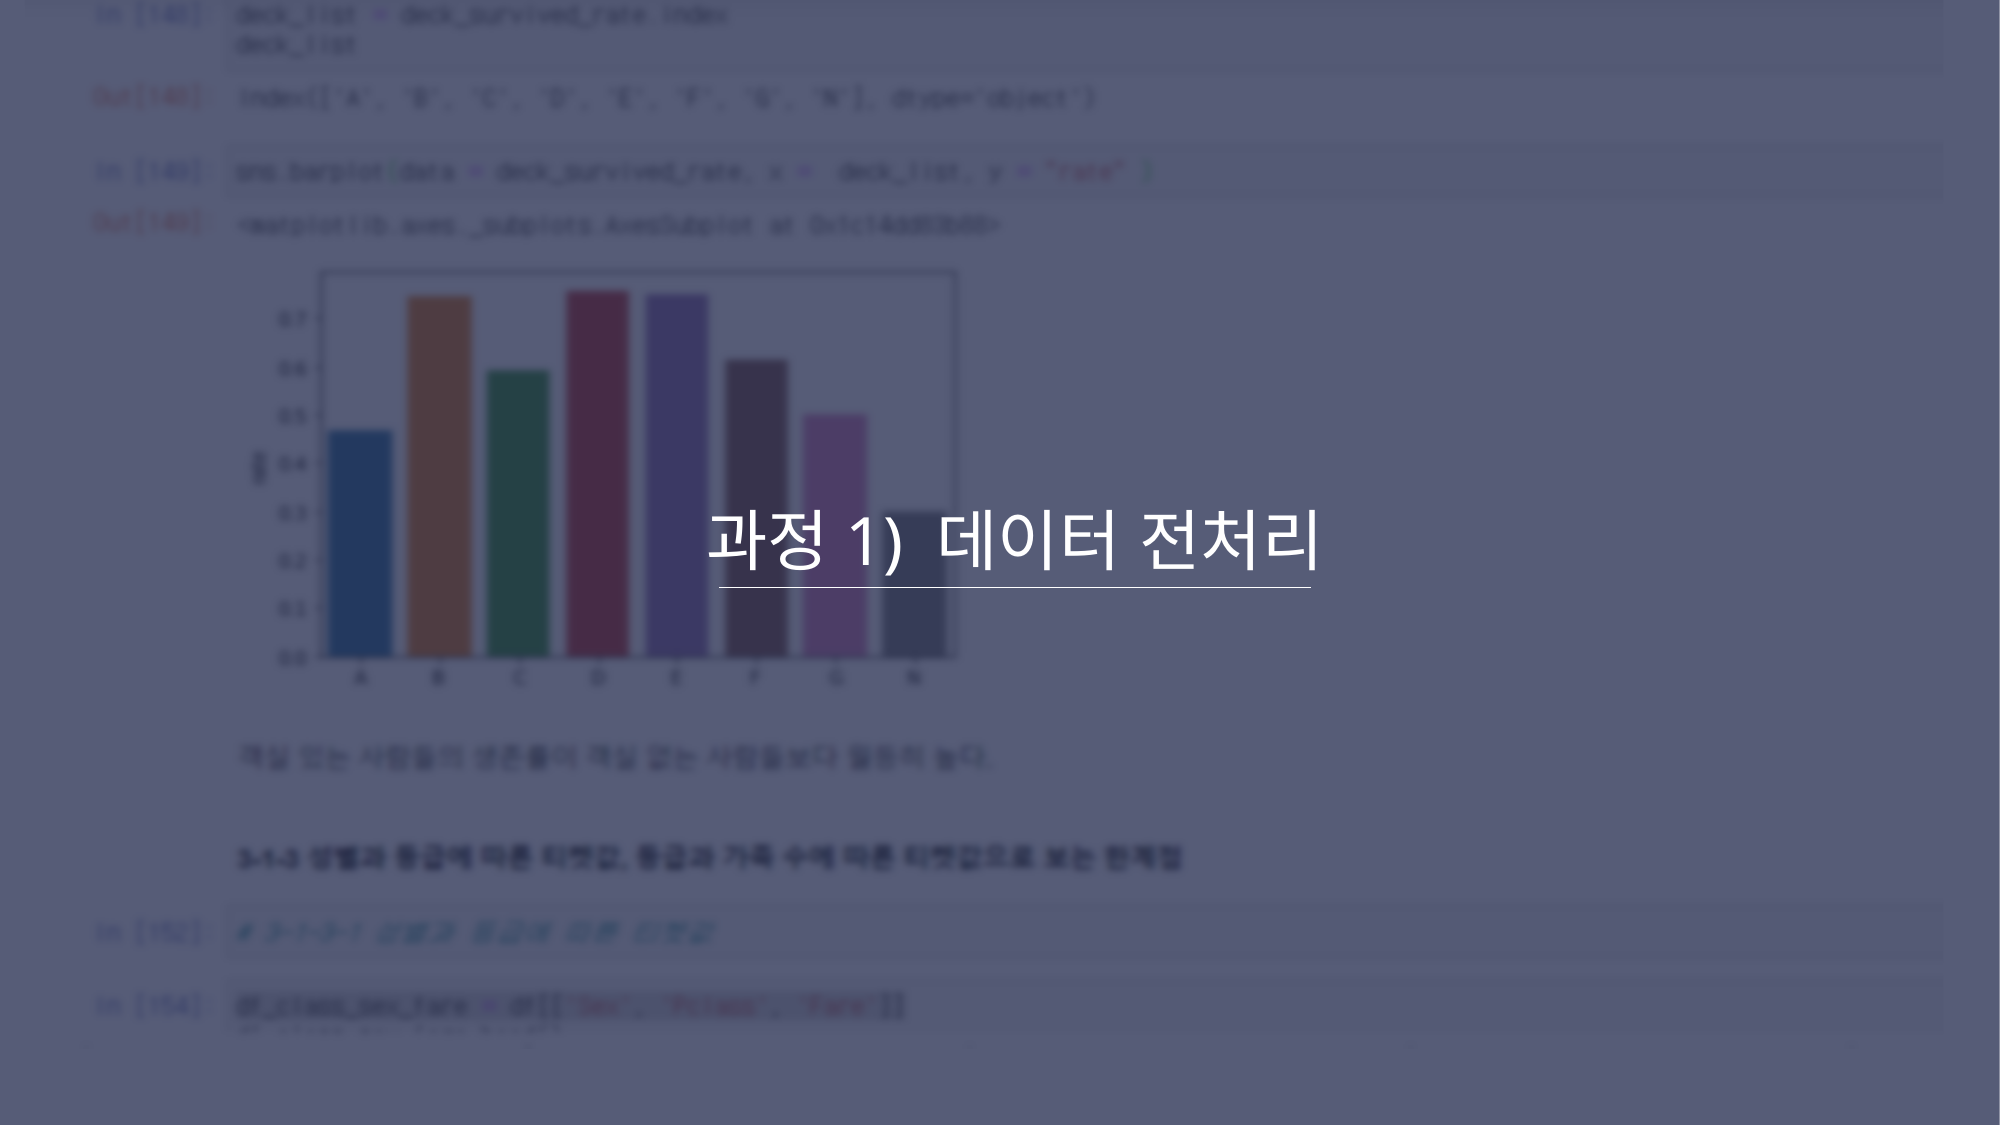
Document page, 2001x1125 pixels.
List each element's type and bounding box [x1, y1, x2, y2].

picture [24, 0, 1944, 1049]
text_box [0, 0, 2000, 1125]
